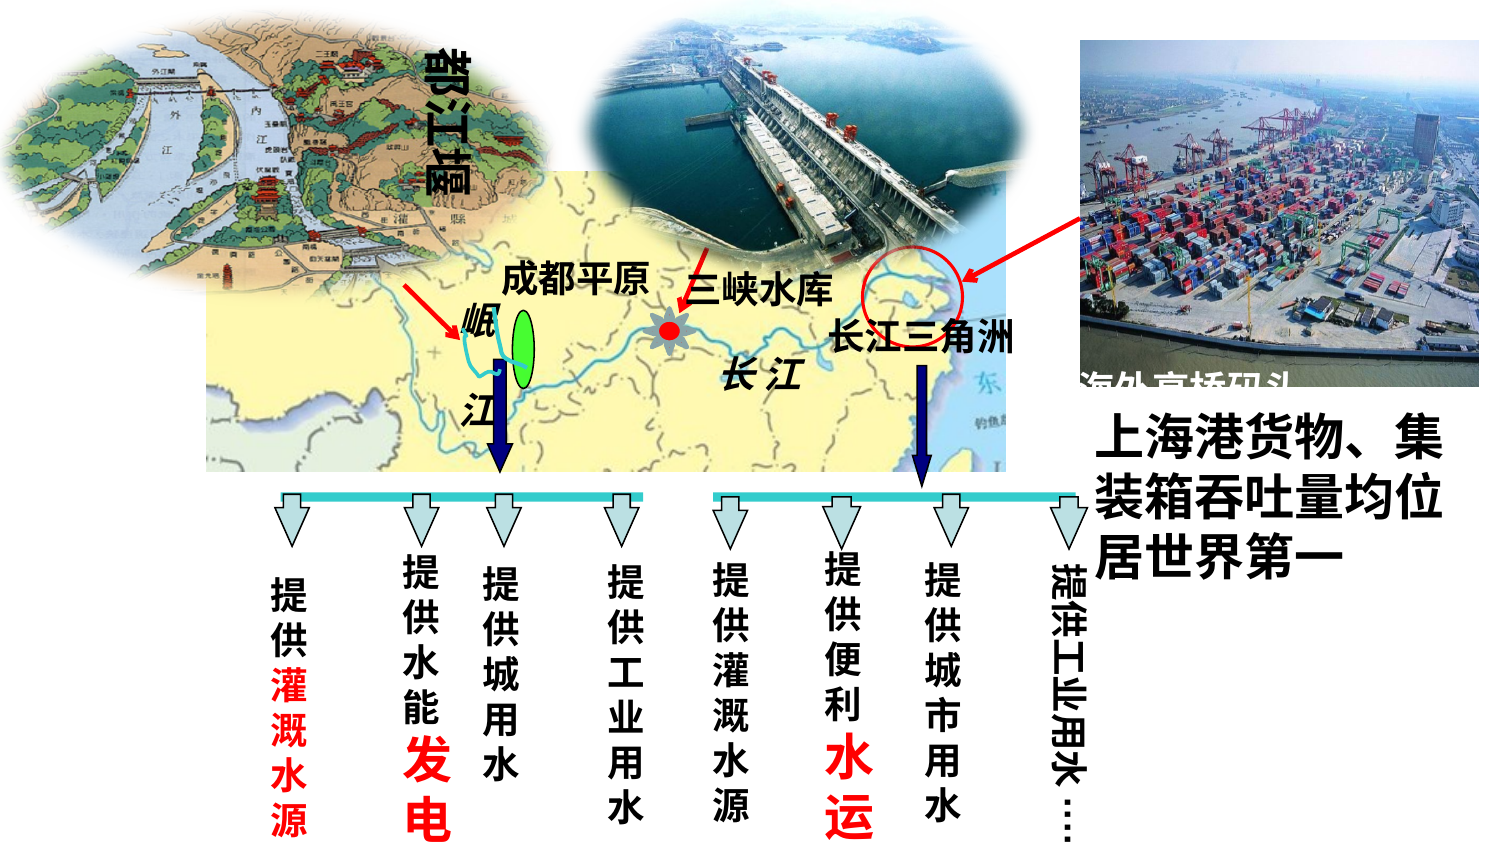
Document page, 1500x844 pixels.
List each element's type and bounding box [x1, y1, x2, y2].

text_box [569, 0, 1041, 355]
text_box [697, 496, 1101, 844]
picture [206, 171, 961, 473]
text_box [961, 39, 1484, 595]
text_box [456, 349, 528, 378]
text_box [255, 496, 669, 844]
text_box [0, 4, 564, 341]
